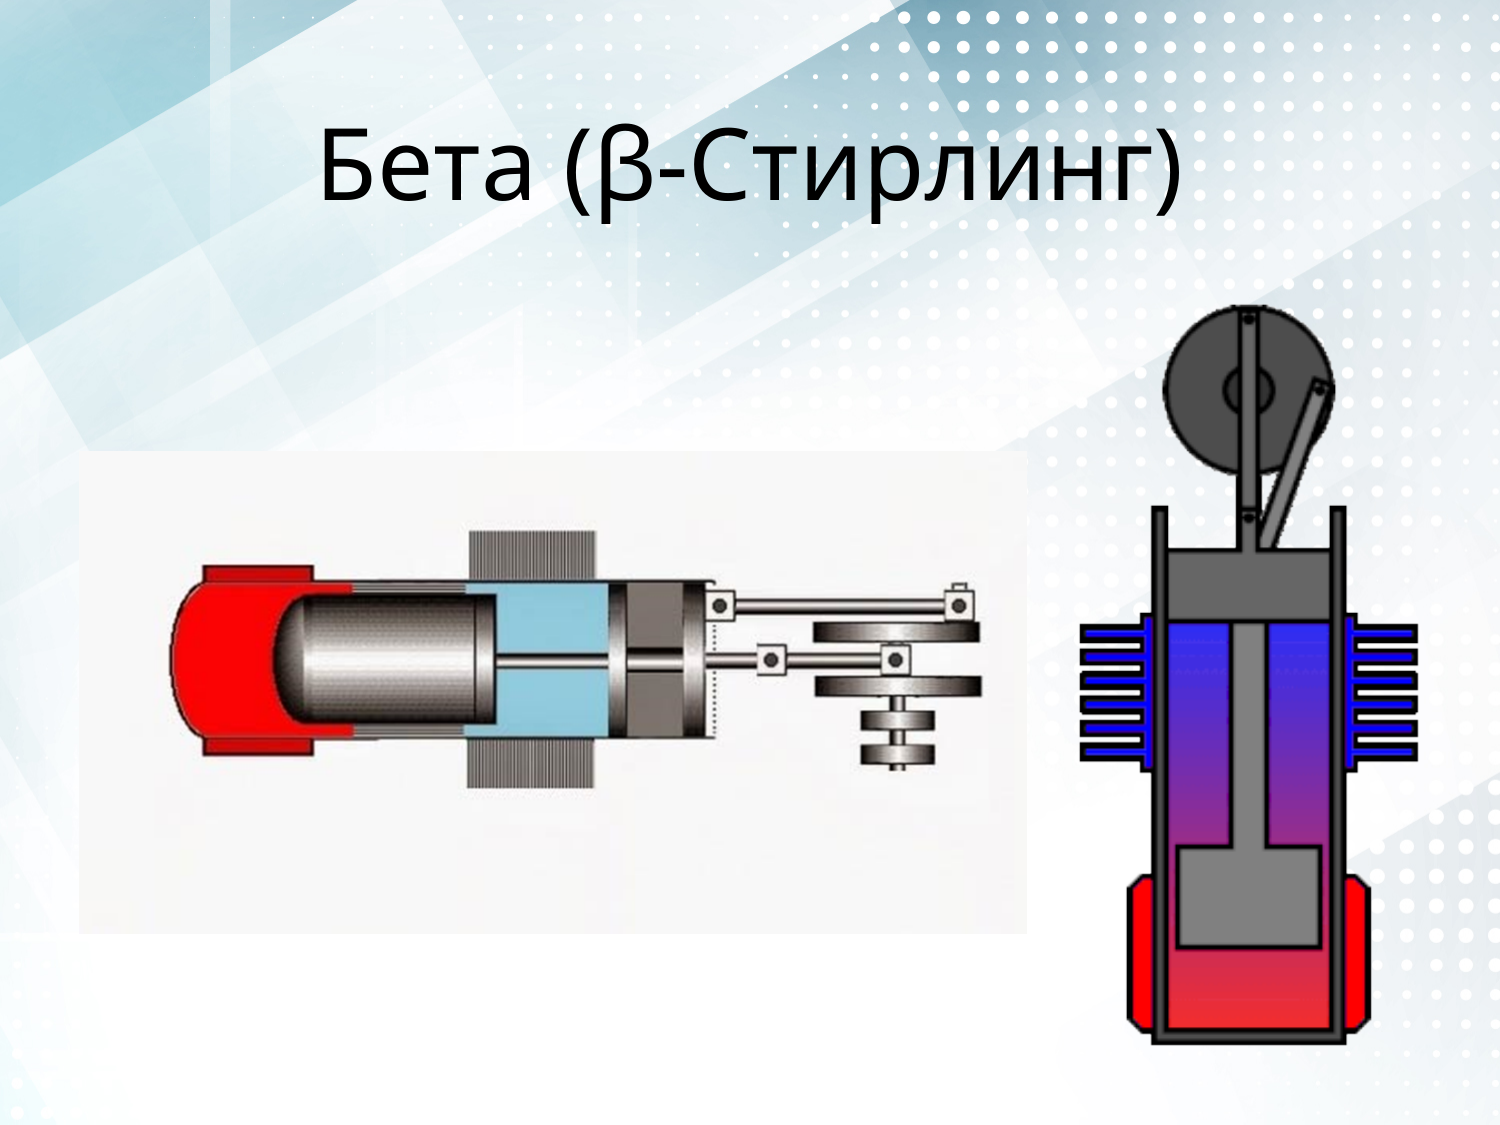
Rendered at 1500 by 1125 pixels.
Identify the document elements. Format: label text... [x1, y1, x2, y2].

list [1060, 296, 1439, 1055]
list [79, 451, 1027, 934]
title Бета (β-Стирлинг) [103, 59, 1397, 278]
picture [0, 0, 1500, 1125]
